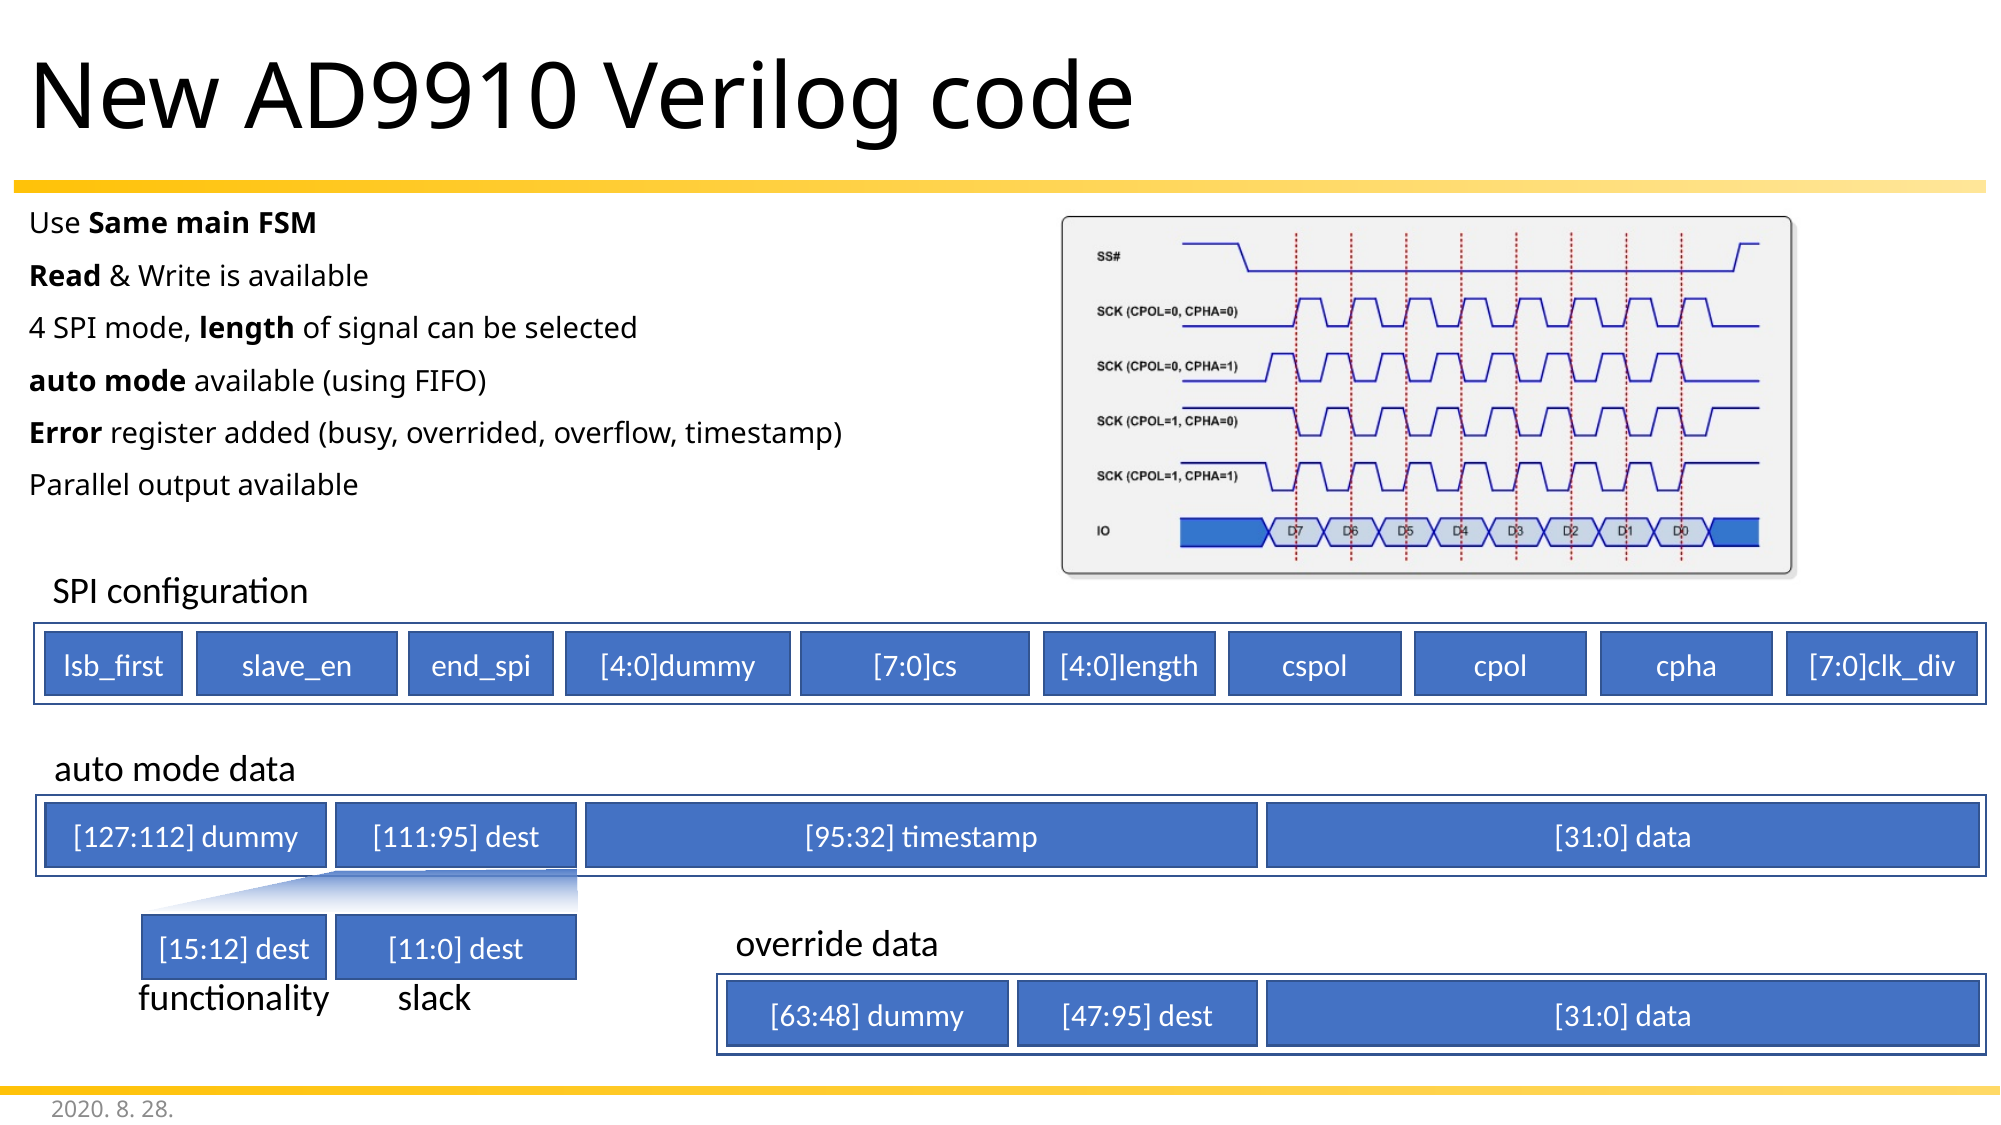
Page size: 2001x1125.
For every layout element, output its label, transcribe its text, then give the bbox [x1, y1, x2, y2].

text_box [716, 1027, 1986, 1055]
slide_number 2020. 8. 28. [36, 1078, 486, 1125]
list Use Same main FSM Read & Write is available 4 SPI mode, length of signal can be selected auto mode available (using FIFO) Error register added (busy, overrided, overflow, timestamp) Parallel output available [13, 201, 1986, 1014]
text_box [1697, 1087, 1703, 1094]
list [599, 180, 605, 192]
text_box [35, 795, 1986, 1027]
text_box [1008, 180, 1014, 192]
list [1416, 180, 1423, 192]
text_box SPI configuration [37, 558, 325, 619]
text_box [34, 623, 1986, 704]
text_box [1948, 1087, 1956, 1094]
title New AD9910 Verilog code [13, 25, 1986, 173]
text_box auto mode data [39, 736, 312, 795]
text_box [1578, 1087, 1584, 1094]
picture [1056, 208, 1804, 585]
